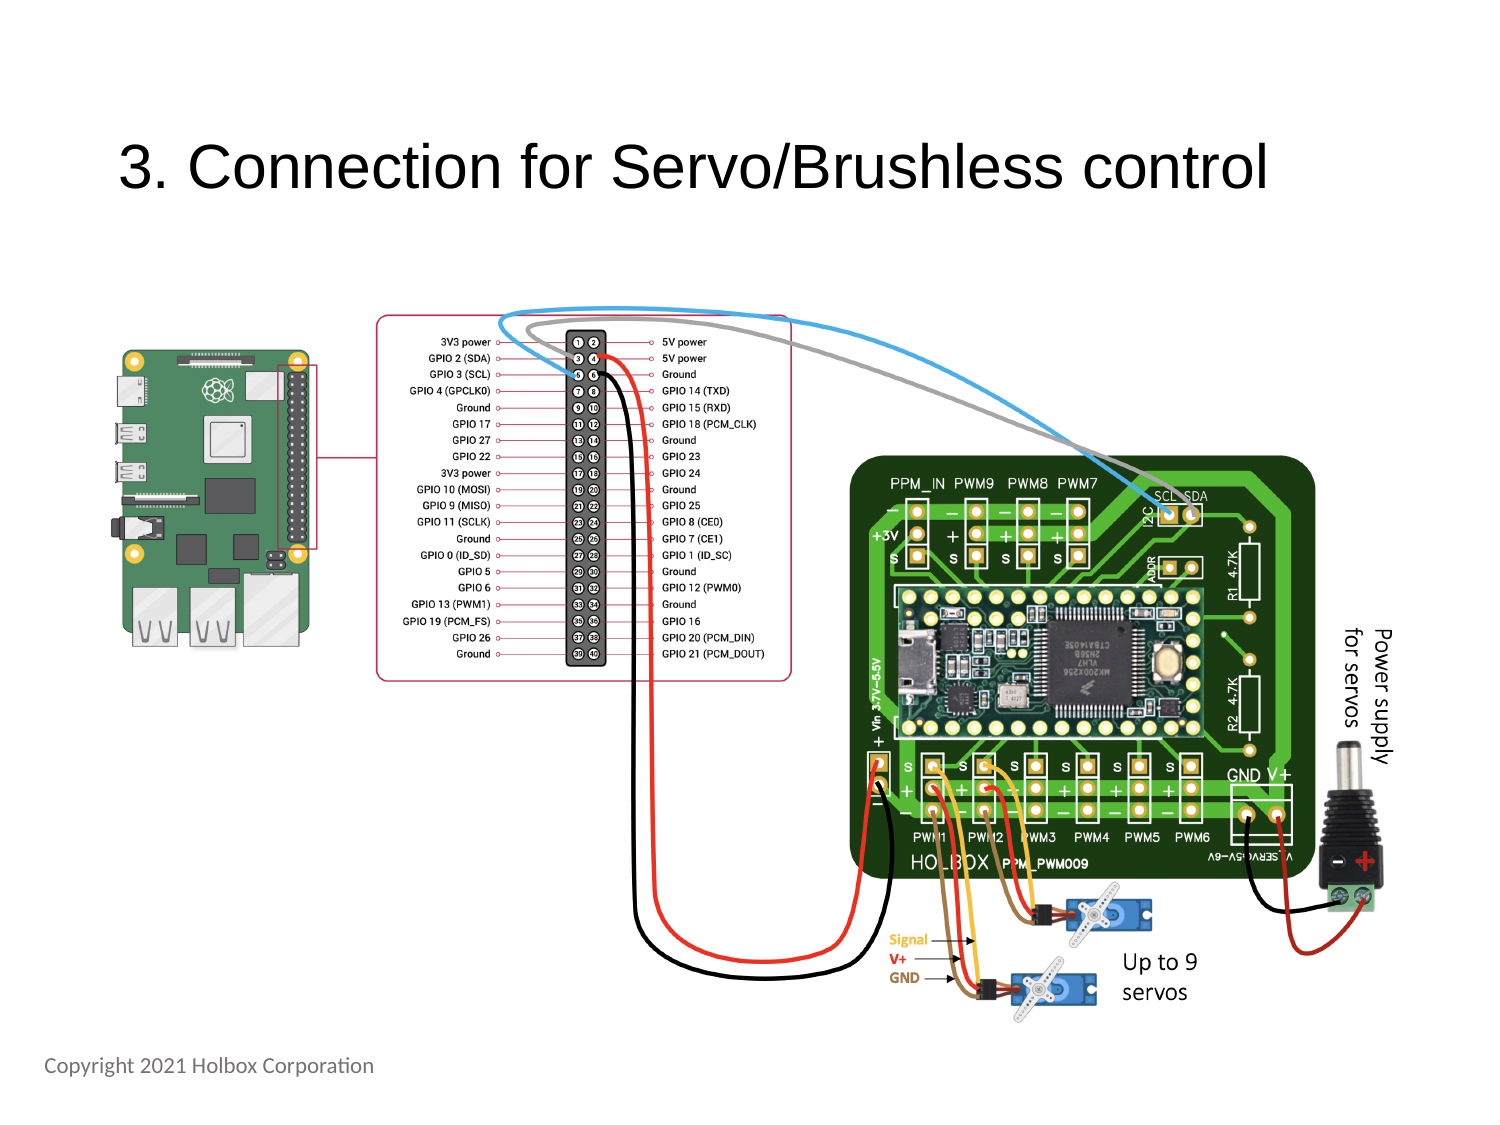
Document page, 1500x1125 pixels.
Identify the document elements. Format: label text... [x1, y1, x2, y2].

text_box Copyright 2021 Holbox Corporation [29, 1043, 736, 1086]
title 3. Connection for Servo/Brushless control [103, 59, 1397, 278]
picture [103, 302, 1397, 1027]
